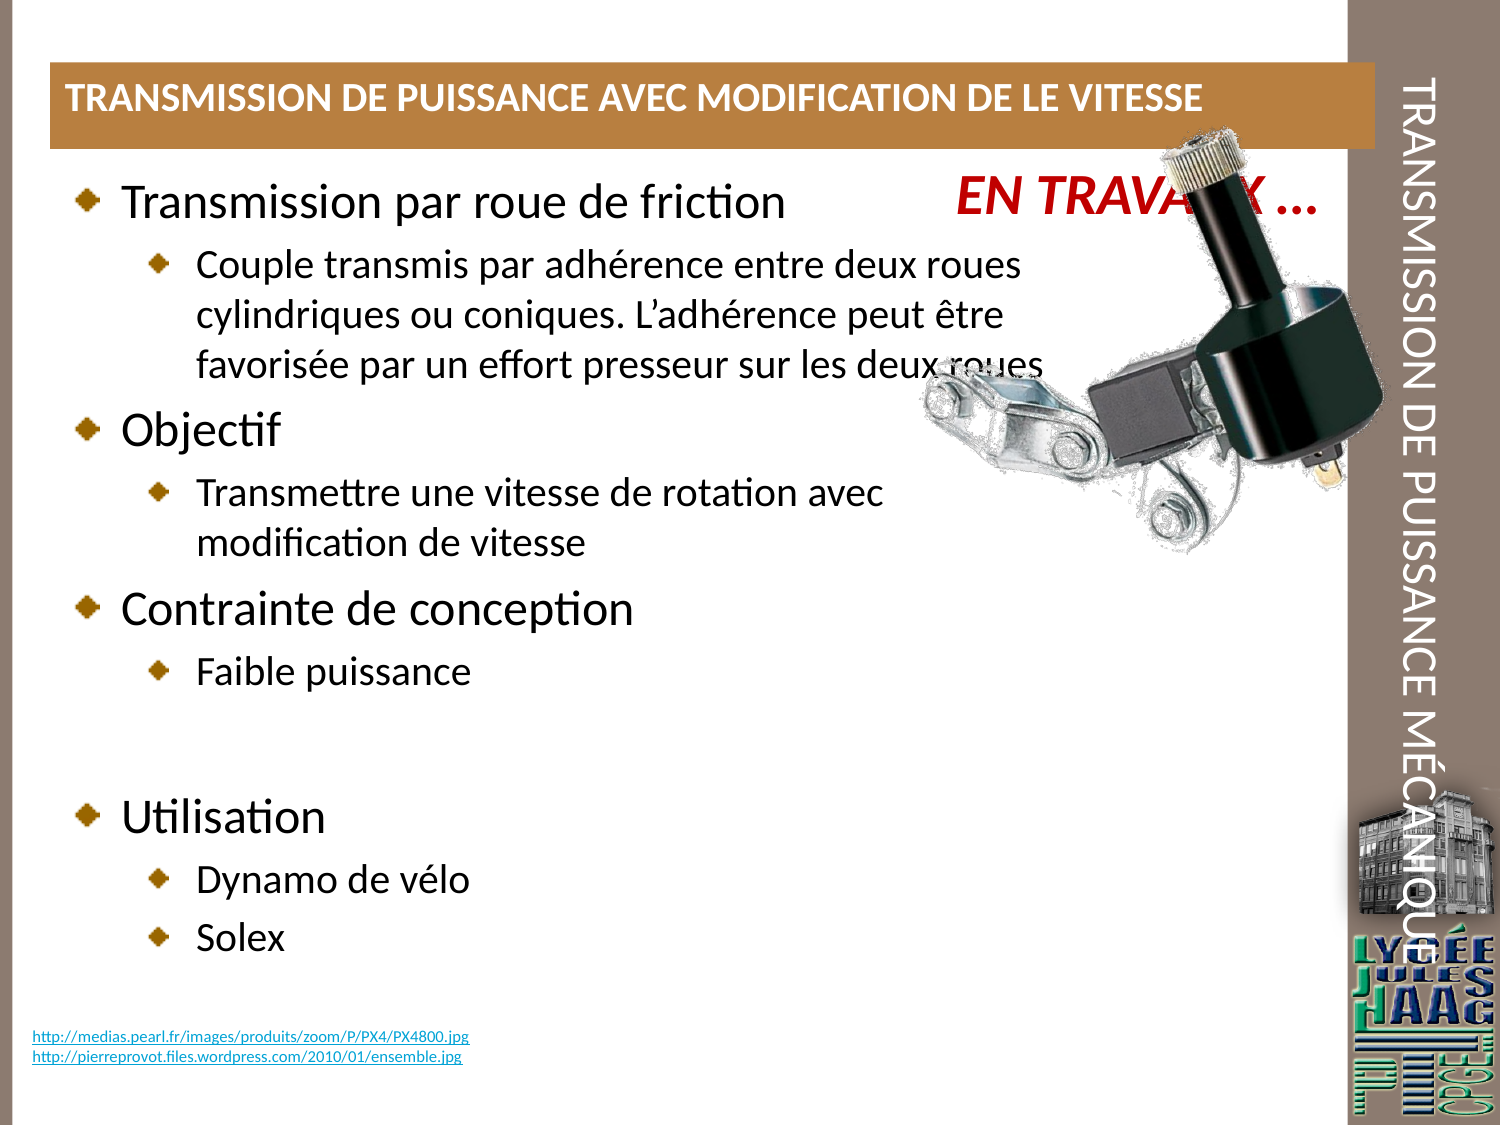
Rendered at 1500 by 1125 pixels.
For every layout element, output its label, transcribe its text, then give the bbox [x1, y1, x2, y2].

picture [64, 180, 100, 216]
picture [64, 409, 100, 445]
list Transmission par roue de friction Couple transmis par adhérence entre deux roues cylindriques ou coniques. L’adhérence peut être favorisée par un effort presseur sur les deux roues Objectif Transmettre une vitesse de rotation avec modification de vitesse Contrainte de conception Faible puissance Utilisation Dynamo de vélo Solex [50, 160, 1105, 1025]
picture [64, 587, 100, 623]
list Transmission de puissance avec modification de le vitesse [50, 62, 1375, 149]
picture [64, 795, 100, 831]
picture [139, 475, 169, 505]
picture [139, 861, 169, 892]
picture [1346, 915, 1500, 1125]
picture [139, 920, 169, 950]
picture [139, 246, 169, 277]
picture [905, 68, 1472, 637]
text_box http://medias.pearl.fr/images/produits/zoom/P/PX4/PX4800.jpg http://pierreprovot.files.wordpress.com/2010/01/ensemble.jpg [17, 1018, 768, 1074]
picture [139, 653, 169, 684]
